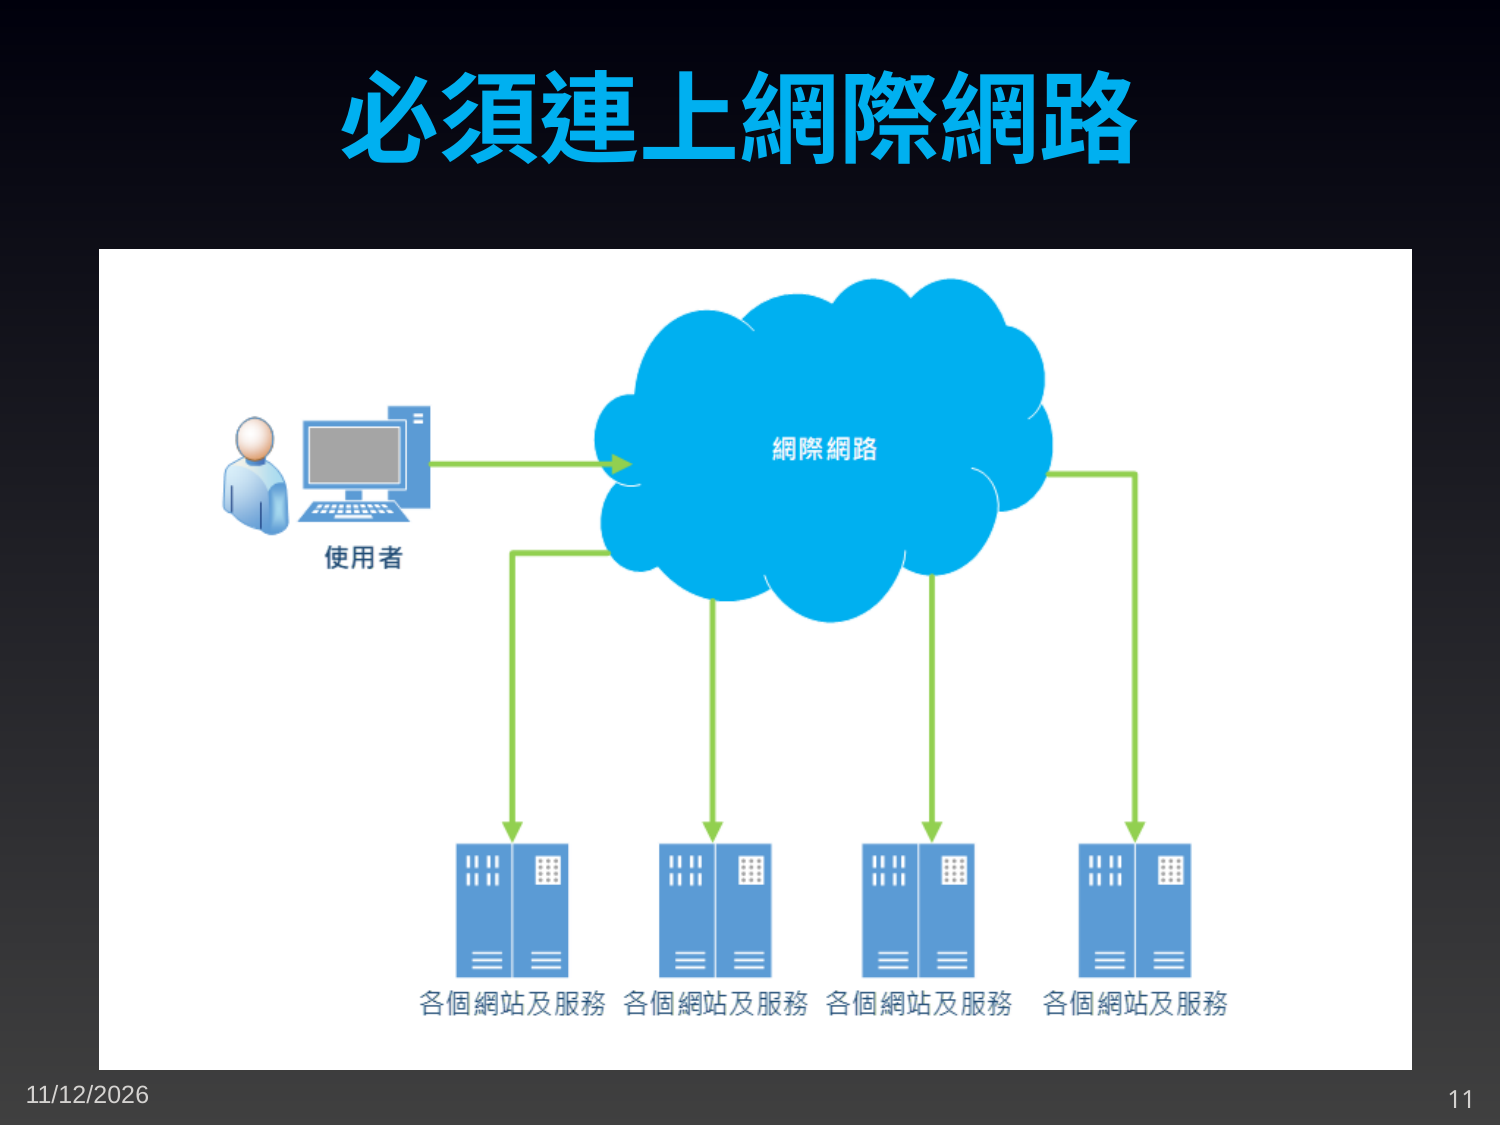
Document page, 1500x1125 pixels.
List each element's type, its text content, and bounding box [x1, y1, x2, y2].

text_box 必須連上網際網路 [324, 28, 1219, 191]
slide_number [10, 1075, 411, 1117]
picture [99, 249, 1412, 1070]
slide_number 11 [1340, 1075, 1491, 1117]
